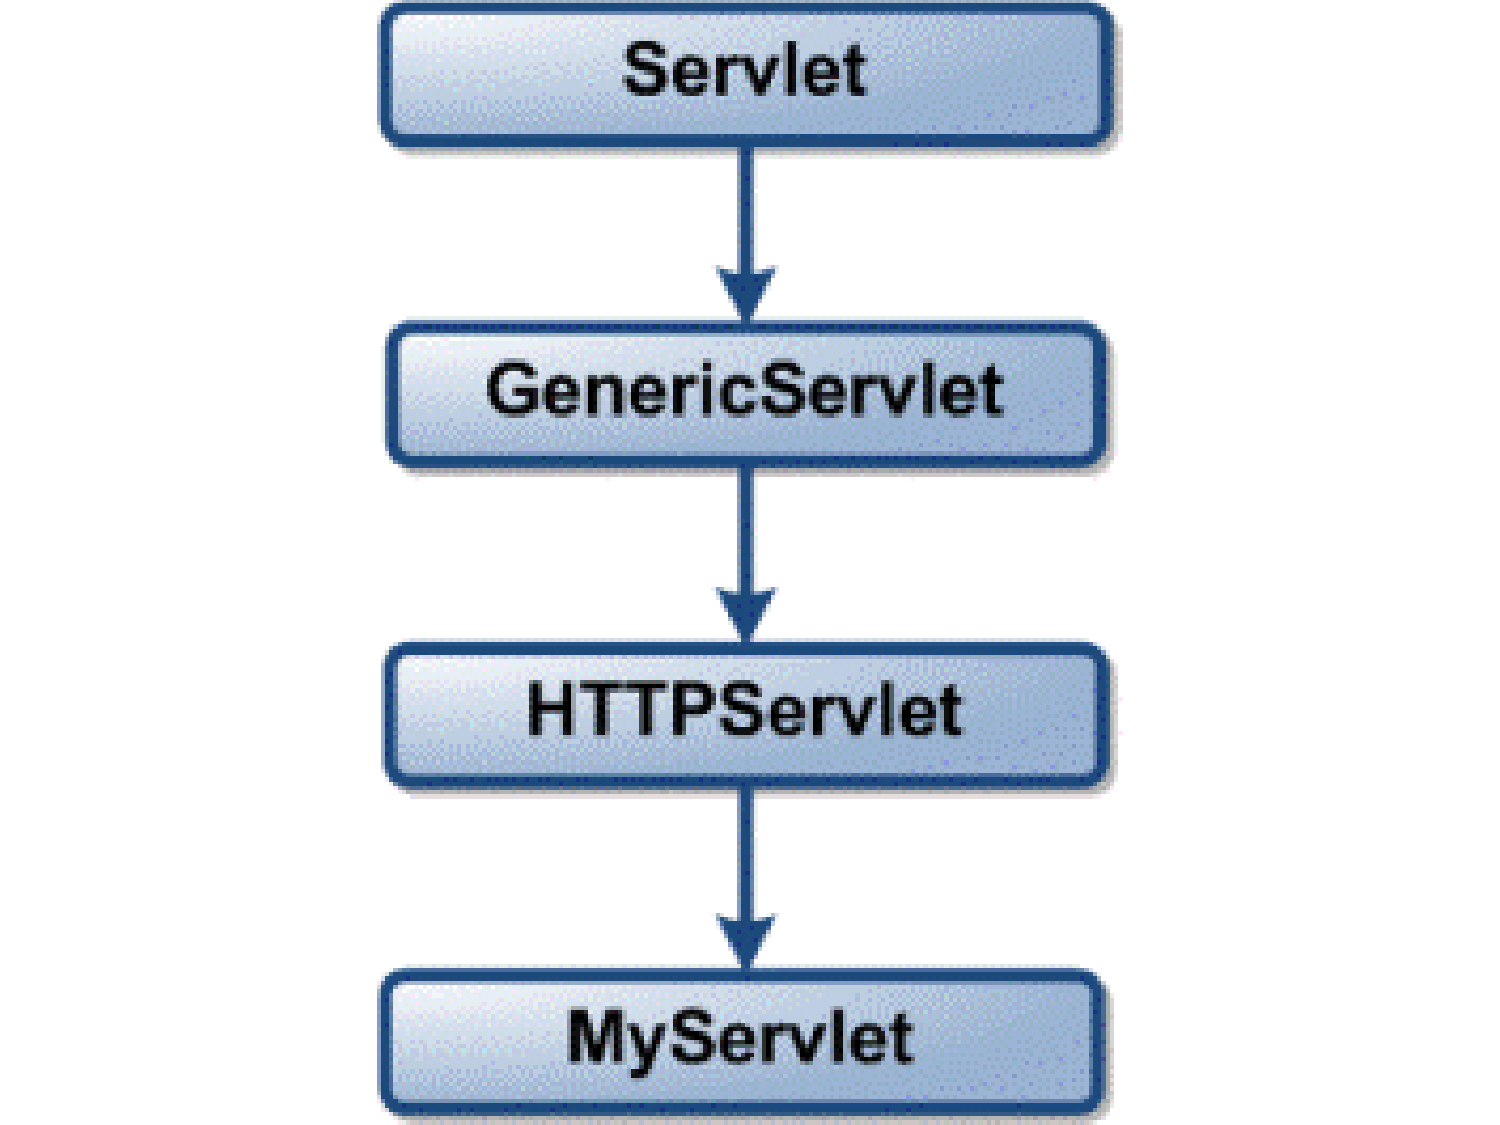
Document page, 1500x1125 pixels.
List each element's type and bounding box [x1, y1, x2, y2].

picture [377, 0, 1123, 1125]
